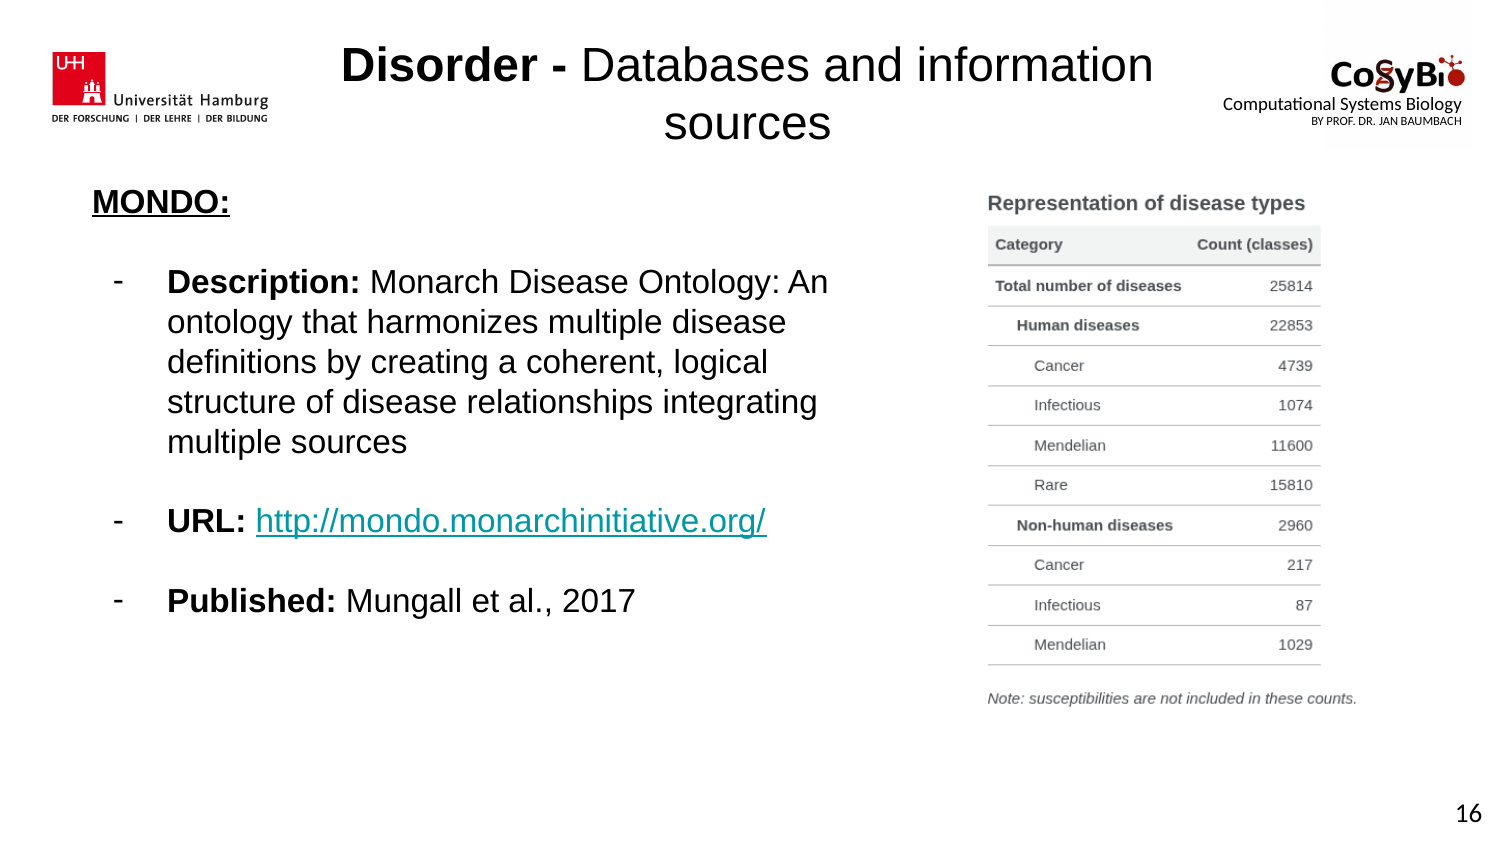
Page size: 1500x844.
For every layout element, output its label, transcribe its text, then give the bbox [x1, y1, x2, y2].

text_box Computational Systems Biology [1217, 80, 1319, 148]
picture [0, 0, 320, 149]
picture [903, 174, 1440, 740]
picture [1324, 0, 1474, 149]
text_box BY PROF. DR. JAN BAUMBACH [1223, 105, 1319, 136]
slide_number ‹#› [1403, 779, 1494, 844]
text_box MONDO: Description: Monarch Disease Ontology: An ontology that harmonizes multiple disease definitions by creating a coherent, logical structure of disease relationships integrating multiple sources URL: http://mondo.monarchinitiative.org/ Published: Mungall et al., 2017 [77, 165, 850, 815]
title Disorder - Databases and information sources [279, 16, 1217, 166]
